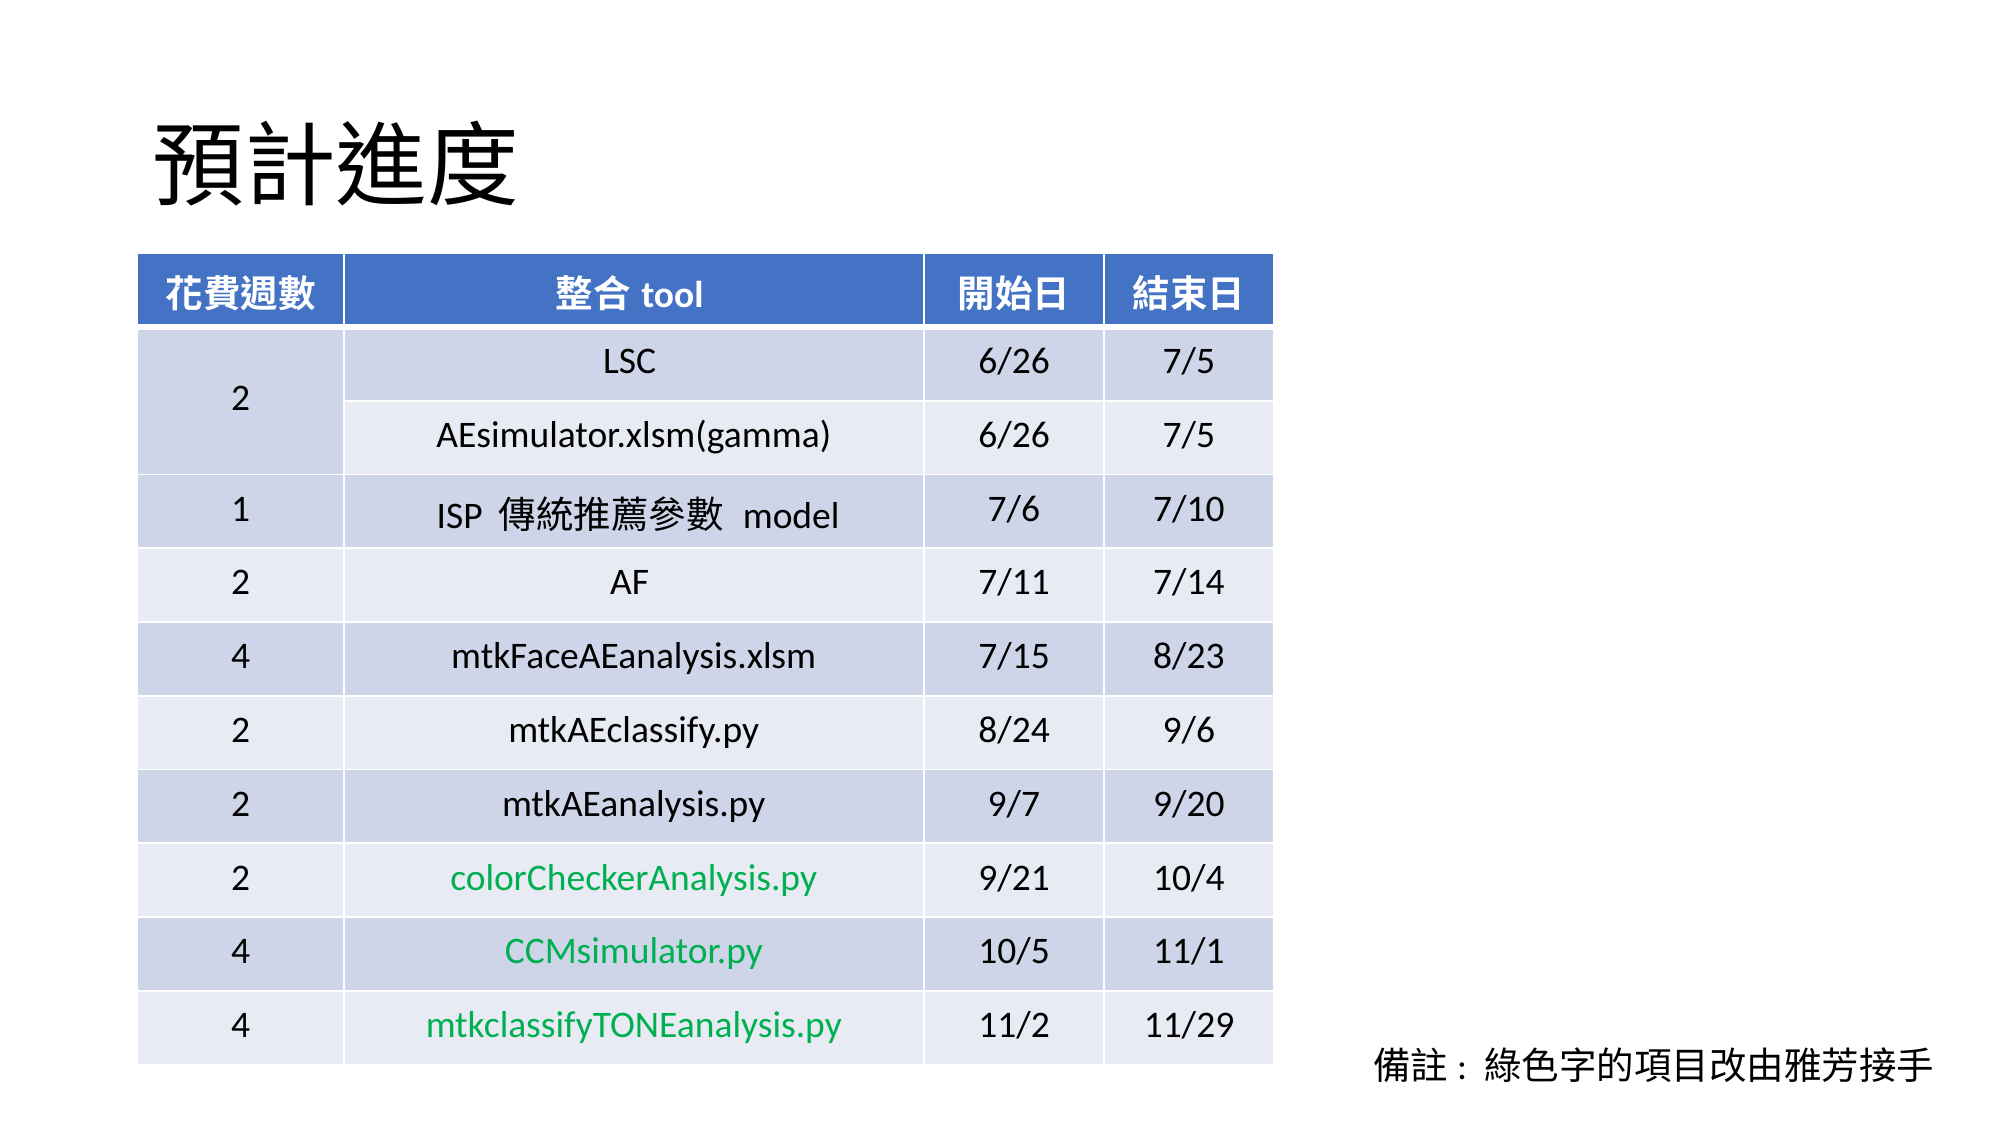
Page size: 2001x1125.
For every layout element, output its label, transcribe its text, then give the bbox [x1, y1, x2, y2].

table_cell 7/6 [925, 475, 1103, 547]
table_cell 11/1 [1105, 918, 1273, 990]
table_cell 4 [138, 992, 343, 1064]
table_cell 4 [138, 918, 343, 990]
table_cell 9/20 [1105, 770, 1273, 842]
table_cell AEsimulator.xlsm(gamma) [345, 402, 923, 474]
table_cell 8/23 [1105, 623, 1273, 695]
table_cell 7/10 [1105, 475, 1273, 547]
table_cell 4 [138, 623, 343, 695]
table_cell colorCheckerAnalysis.py [345, 844, 923, 916]
table_cell 11/29 [1105, 992, 1273, 1064]
table_header 開始日 [925, 254, 1103, 324]
table_cell 2 [138, 330, 343, 474]
table_cell 9/6 [1105, 697, 1273, 769]
text_box 備註: 綠色字的項目改由雅芳接手 [1358, 1034, 1979, 1095]
table_cell 10/4 [1105, 844, 1273, 916]
table_cell 7/14 [1105, 549, 1273, 621]
table_cell 9/21 [925, 844, 1103, 916]
table_cell 2 [138, 697, 343, 769]
table_cell 8/24 [925, 697, 1103, 769]
table_cell ISP 傳統推薦參數 model [345, 475, 923, 547]
table_cell 11/2 [925, 992, 1103, 1064]
table_cell mtkAEanalysis.py [345, 770, 923, 842]
title 預計進度 [137, 59, 1863, 278]
table_cell LSC [345, 330, 923, 400]
table_cell 6/26 [925, 402, 1103, 474]
table_cell 7/11 [925, 549, 1103, 621]
table_cell mtkAEclassify.py [345, 697, 923, 769]
table_cell 7/5 [1105, 402, 1273, 474]
table_cell 1 [138, 475, 343, 547]
table_cell 2 [138, 549, 343, 621]
table_cell 6/26 [925, 330, 1103, 400]
table_cell mtkclassifyTONEanalysis.py [345, 992, 923, 1064]
table_cell CCMsimulator.py [345, 918, 923, 990]
table_cell 2 [138, 844, 343, 916]
table_cell 7/5 [1105, 330, 1273, 400]
table_cell 2 [138, 770, 343, 842]
table_cell 10/5 [925, 918, 1103, 990]
table_header 結束日 [1105, 254, 1273, 324]
table_cell 7/15 [925, 623, 1103, 695]
table_cell 9/7 [925, 770, 1103, 842]
table_cell mtkFaceAEanalysis.xlsm [345, 623, 923, 695]
table_header 花費週數 [138, 254, 343, 324]
table_cell AF [345, 549, 923, 621]
table_header 整合tool [345, 254, 923, 324]
